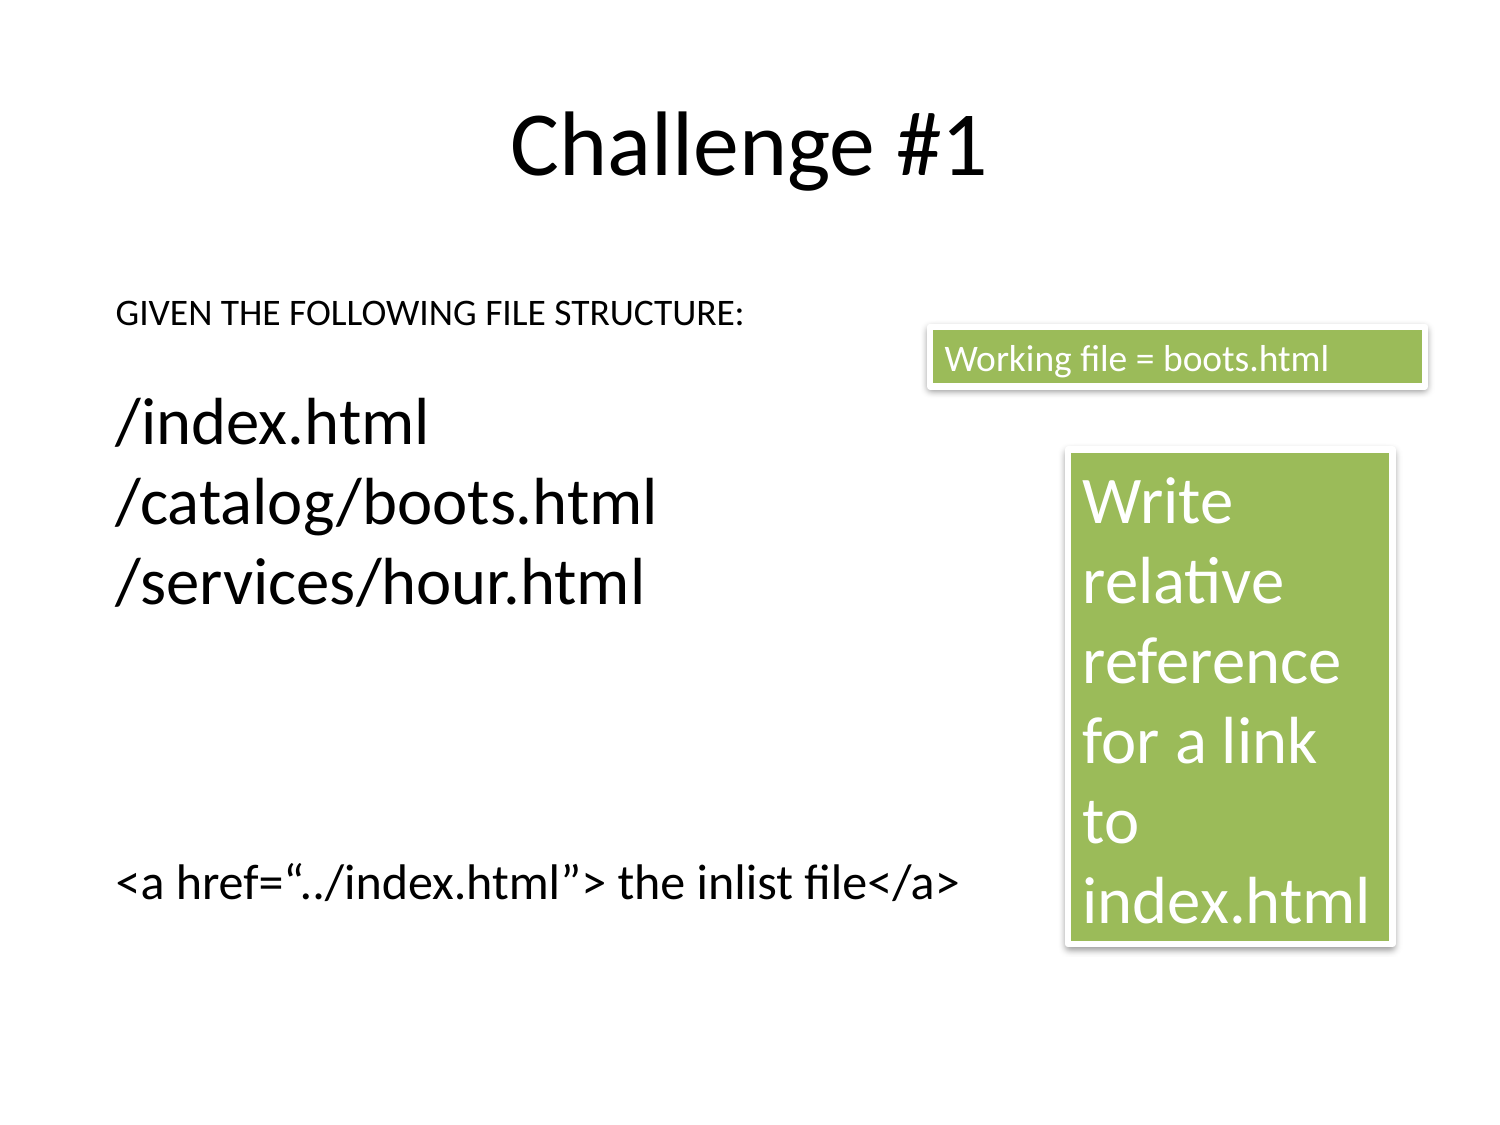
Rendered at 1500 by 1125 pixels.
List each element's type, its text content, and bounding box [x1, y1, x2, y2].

text_box <a href=“../index.html”> the inlist file</a> [100, 842, 991, 917]
title Challenge #1 [75, 45, 1425, 233]
text_box GIVEN THE FOLLOWING FILE STRUCTURE: /index.html /catalog/boots.html /services/hour.html [100, 280, 950, 716]
text_box Working file = boots.html [950, 324, 1428, 390]
text_box Write relative reference for a link to index.html [1065, 446, 1396, 947]
